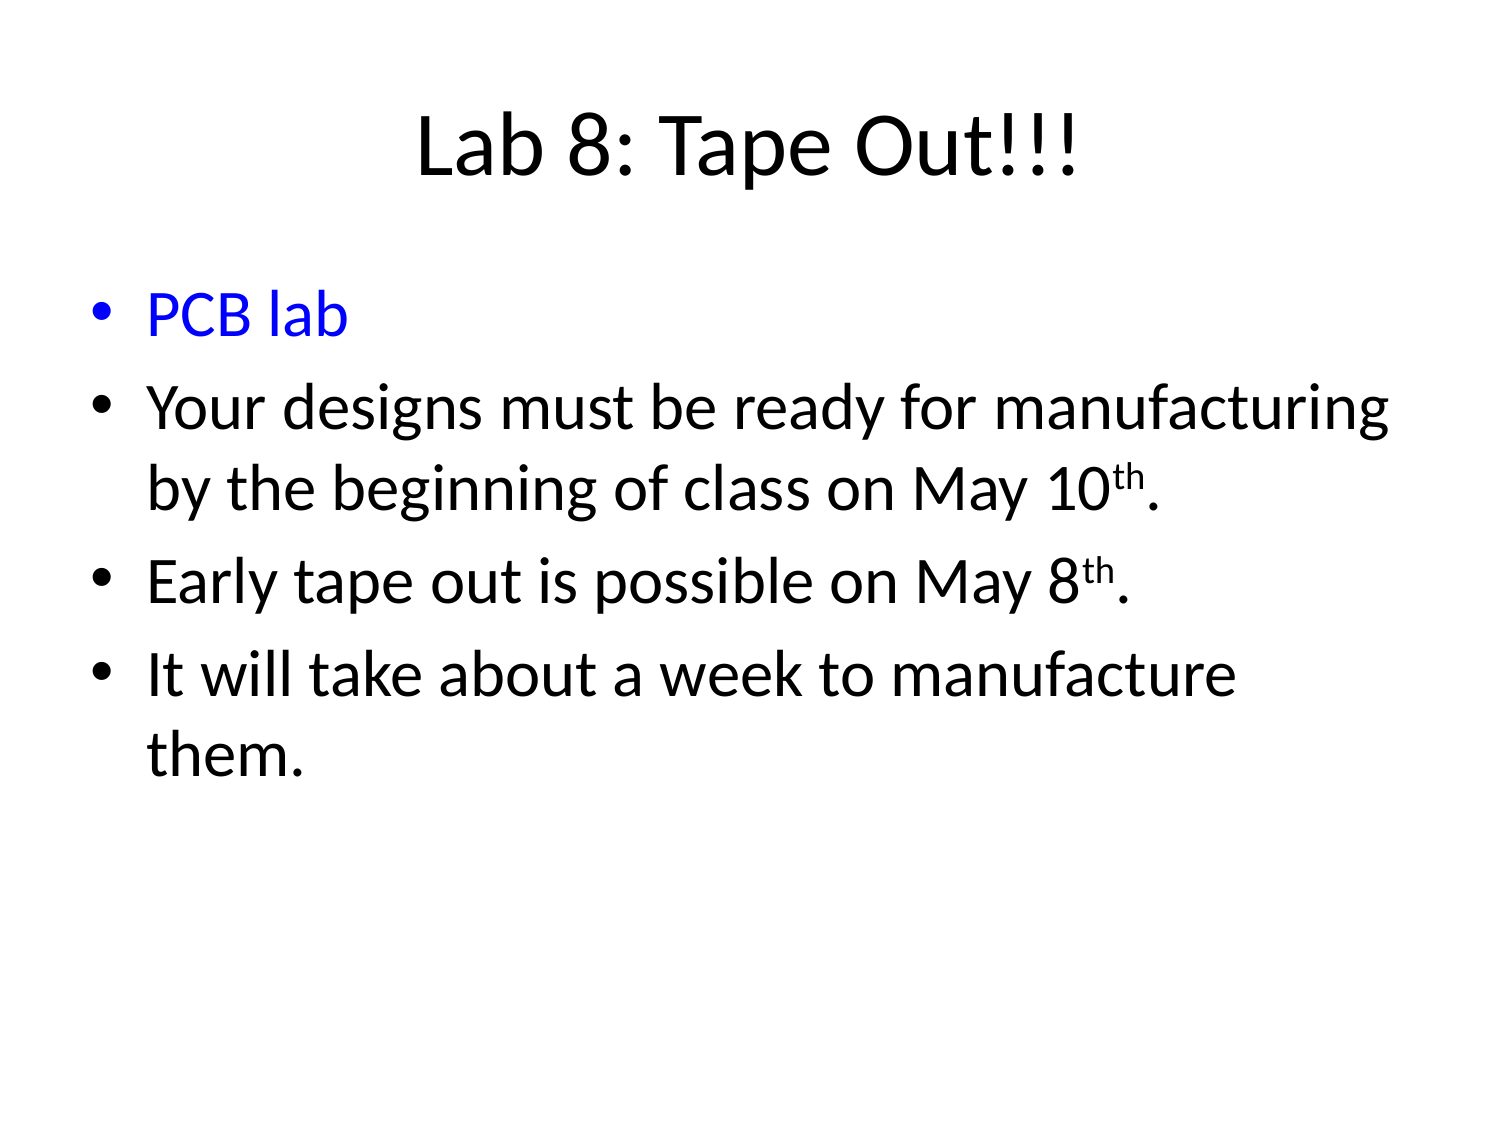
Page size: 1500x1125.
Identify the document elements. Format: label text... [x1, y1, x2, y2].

list PCB lab Your designs must be ready for manufacturing by the beginning of class on May 10th. Early tape out is possible on May 8th. It will take about a week to manufacture them. [75, 262, 1425, 1005]
title Lab 8: Tape Out!!! [75, 45, 1425, 233]
